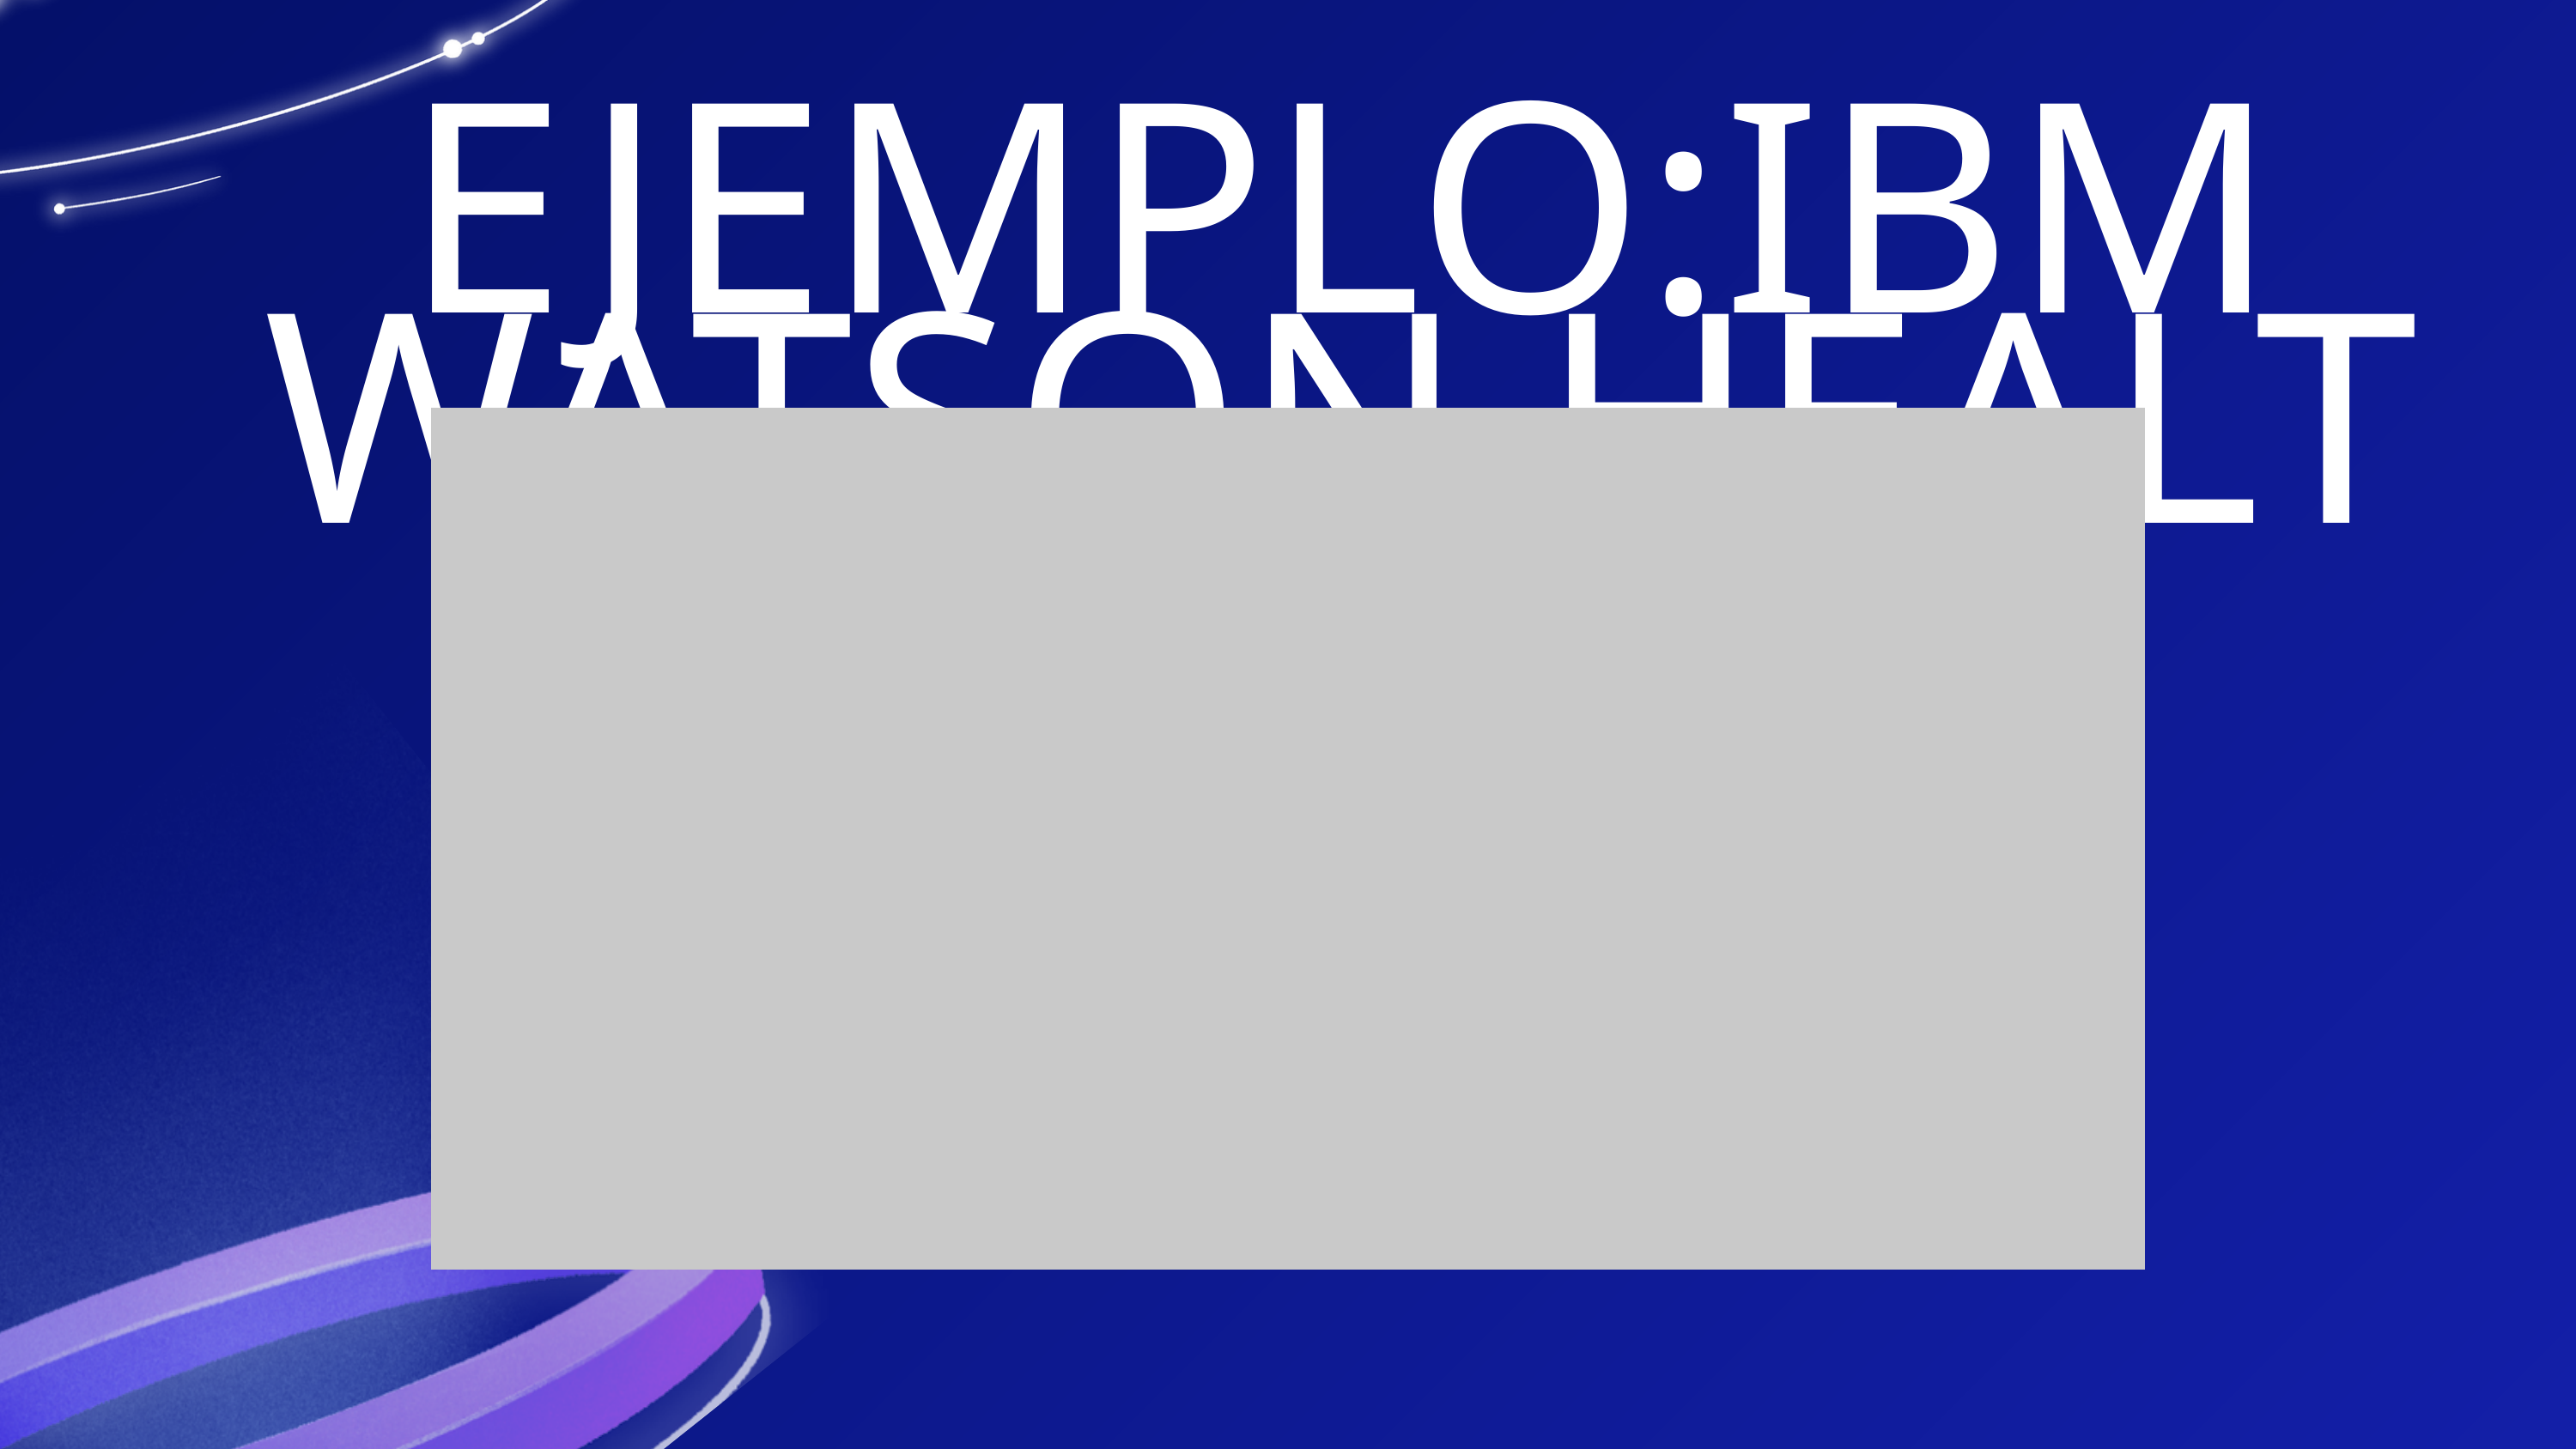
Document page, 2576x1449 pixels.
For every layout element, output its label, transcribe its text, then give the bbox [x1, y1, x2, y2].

text_box EJEMPLO:IBM WATSON HEALT [106, 161, 2576, 583]
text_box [430, 407, 2146, 1271]
text_box [0, 0, 612, 239]
text_box [0, 583, 851, 1449]
